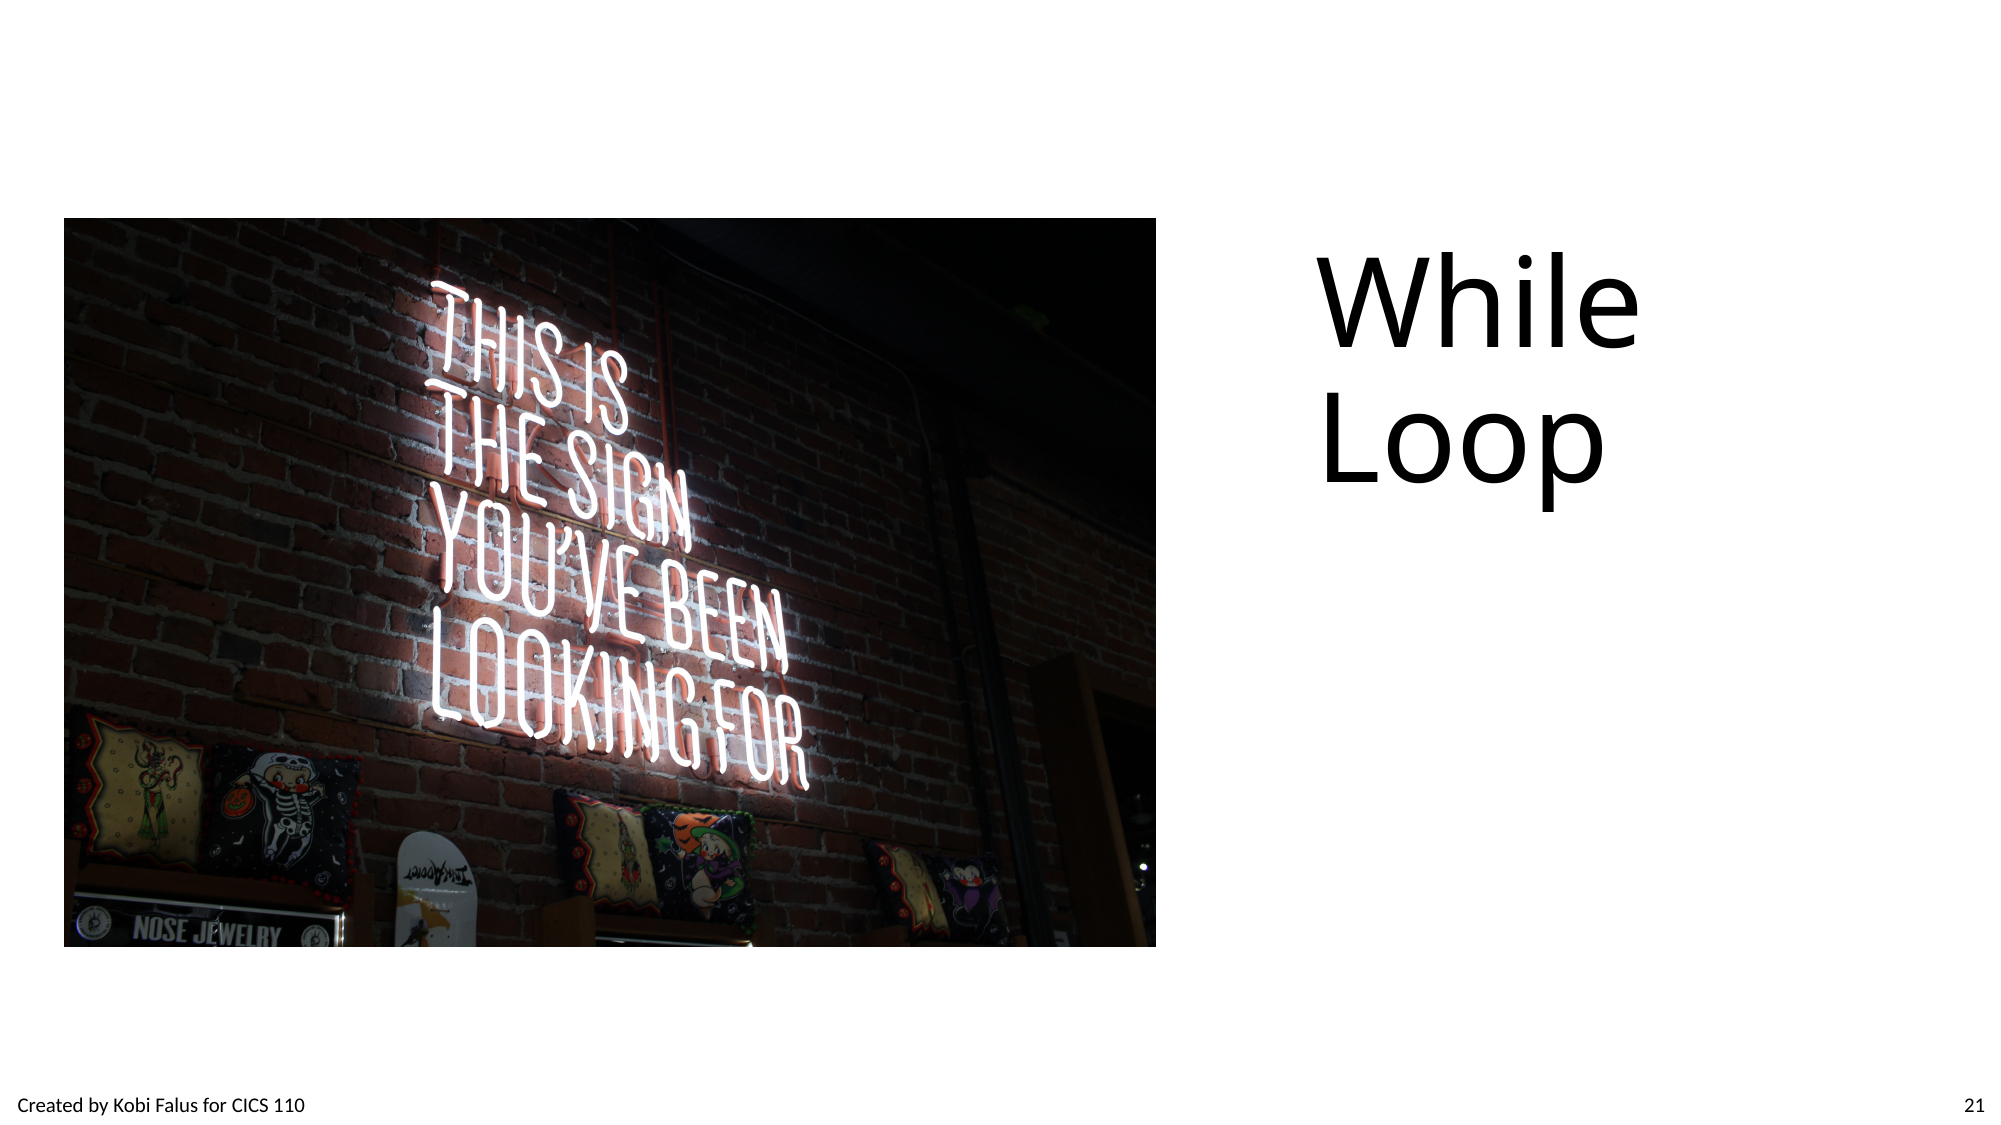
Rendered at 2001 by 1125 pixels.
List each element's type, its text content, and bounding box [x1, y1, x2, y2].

picture [64, 218, 1156, 947]
title While Loop [1300, 218, 1884, 518]
